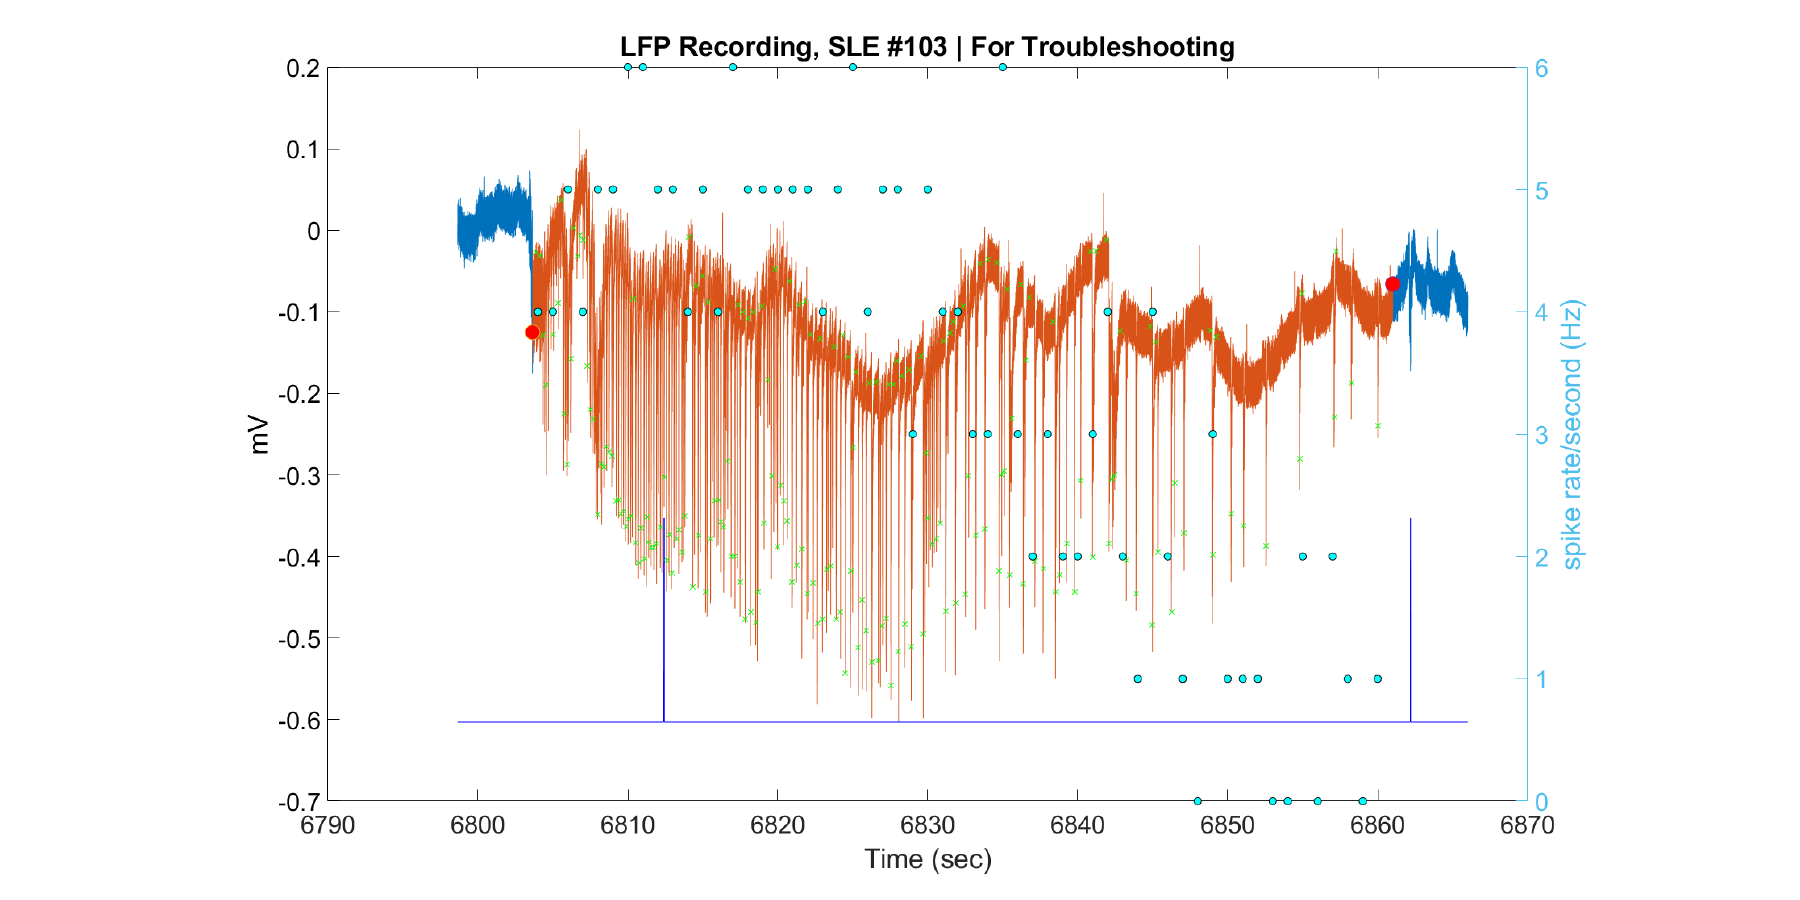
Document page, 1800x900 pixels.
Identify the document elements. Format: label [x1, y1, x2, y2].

picture [126, 0, 1674, 900]
